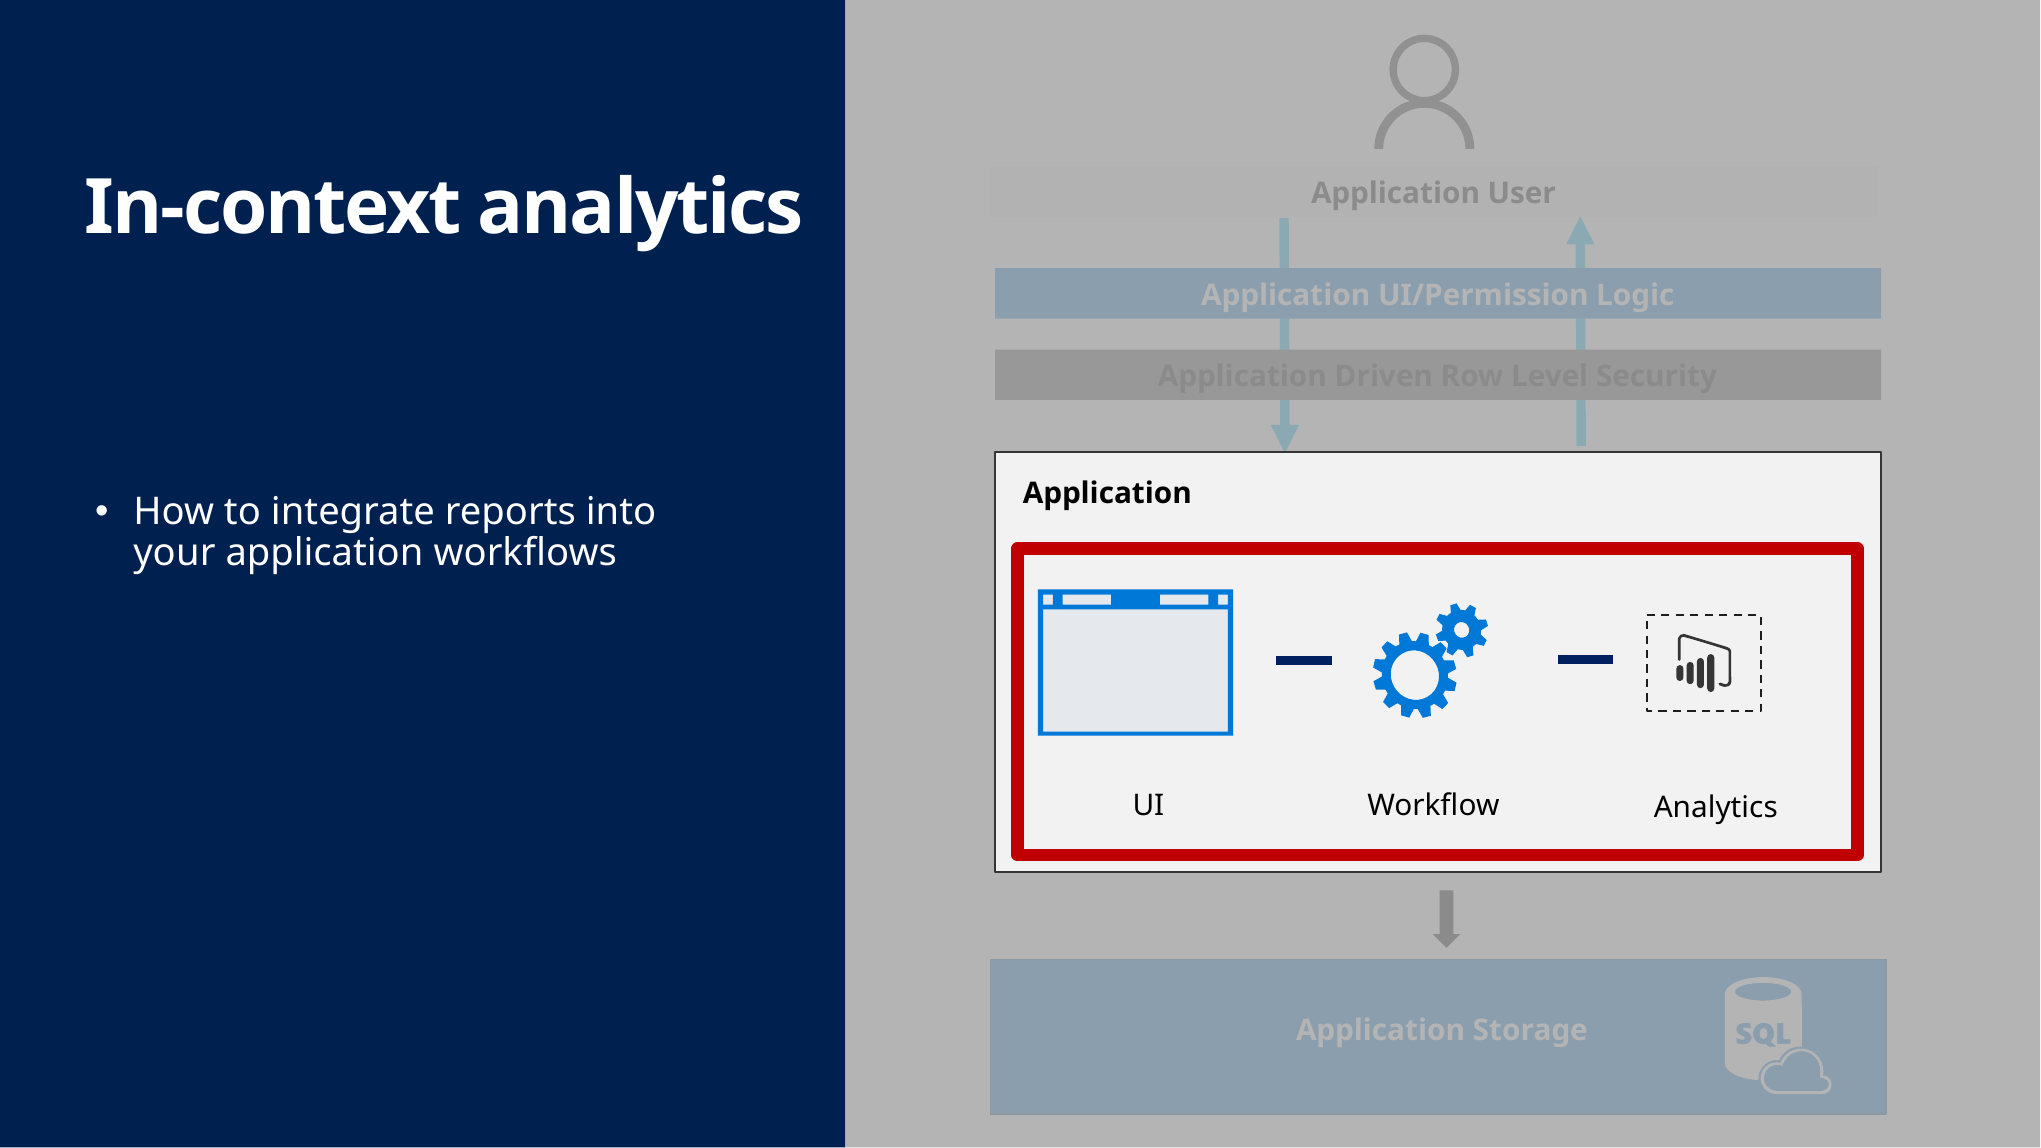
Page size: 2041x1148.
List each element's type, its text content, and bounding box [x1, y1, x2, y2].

title In-context analytics [61, 152, 839, 252]
text_box [1017, 548, 1858, 856]
text_box Application [1008, 466, 1493, 517]
text_box How to integrate reports into your application workflows [79, 491, 742, 1008]
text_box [1557, 614, 1829, 833]
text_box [1037, 588, 1234, 736]
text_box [1370, 619, 1502, 707]
text_box [844, 0, 2041, 1148]
text_box [994, 451, 1882, 873]
